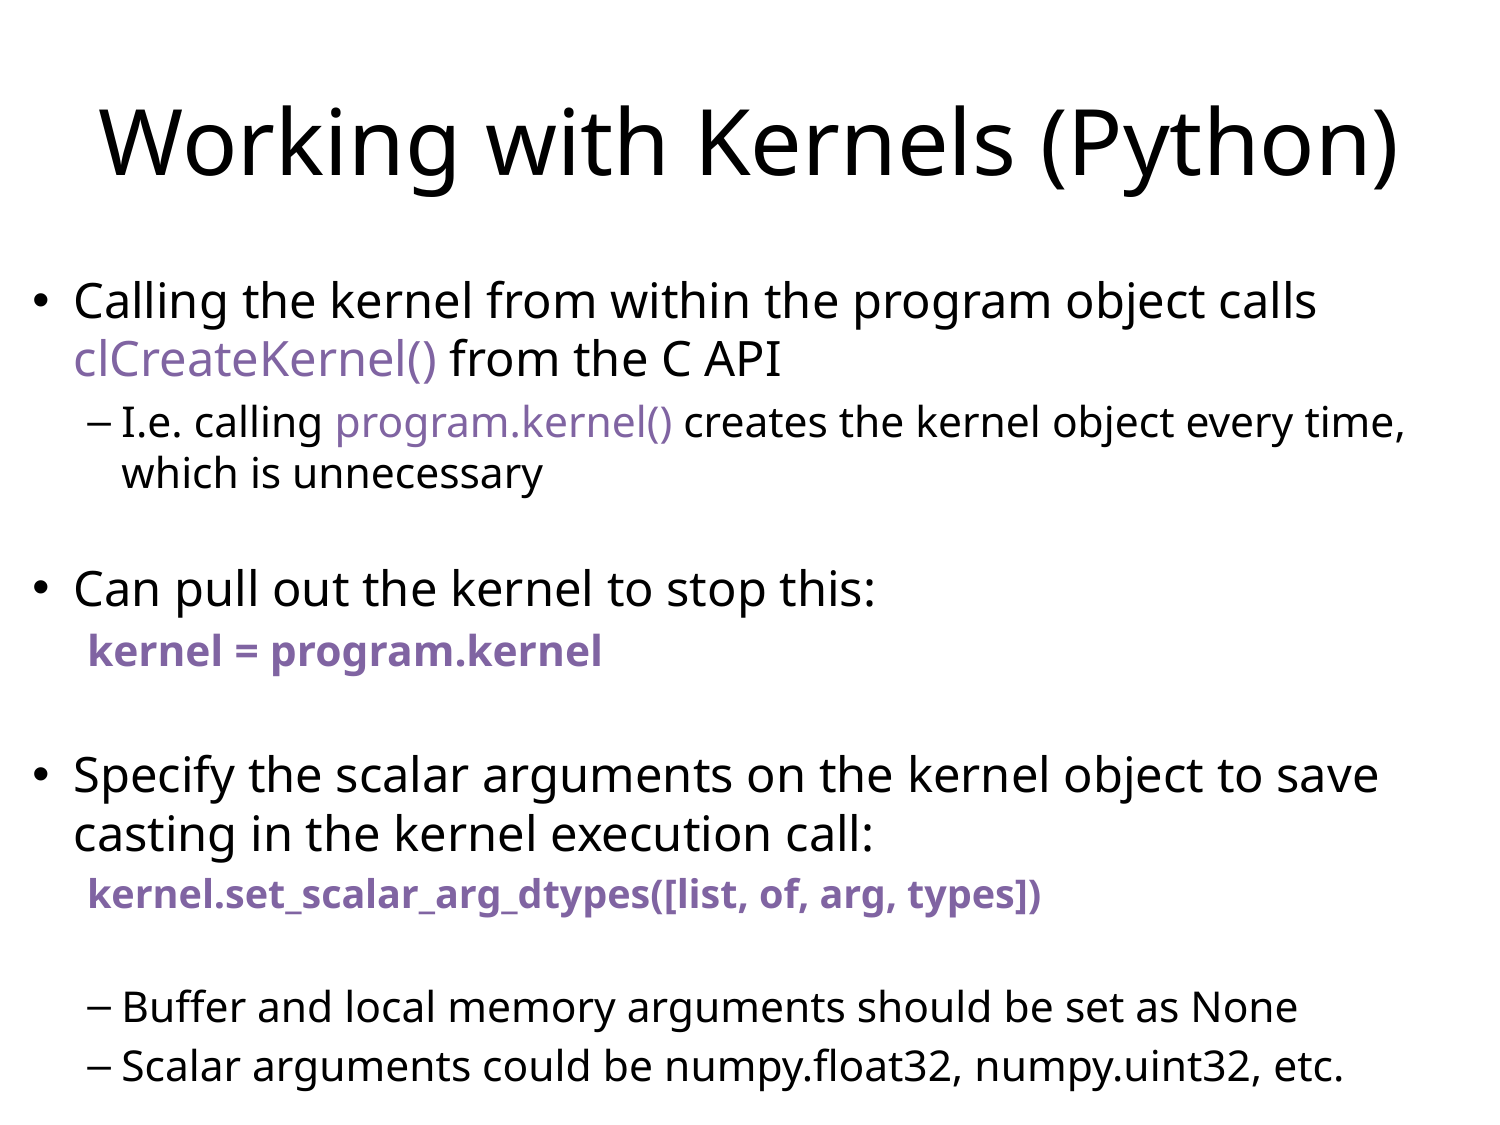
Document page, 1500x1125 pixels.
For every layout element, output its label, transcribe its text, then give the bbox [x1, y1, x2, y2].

text_box Working with Kernels (Python) [74, 45, 1425, 233]
text_box Calling the kernel from within the program object calls clCreateKernel() from the C API I.e. calling program.kernel() creates the kernel object every time, which is unnecessary Can pull out the kernel to stop this: kernel = program.kernel Specify the scalar arguments on the kernel object to save casting in the kernel execution call: kernel.set_scalar_arg_dtypes([list, of, arg, types]) Buffer and local memory arguments should be set as None Scalar arguments could be numpy.float32, numpy.uint32, etc. [17, 262, 1483, 1106]
